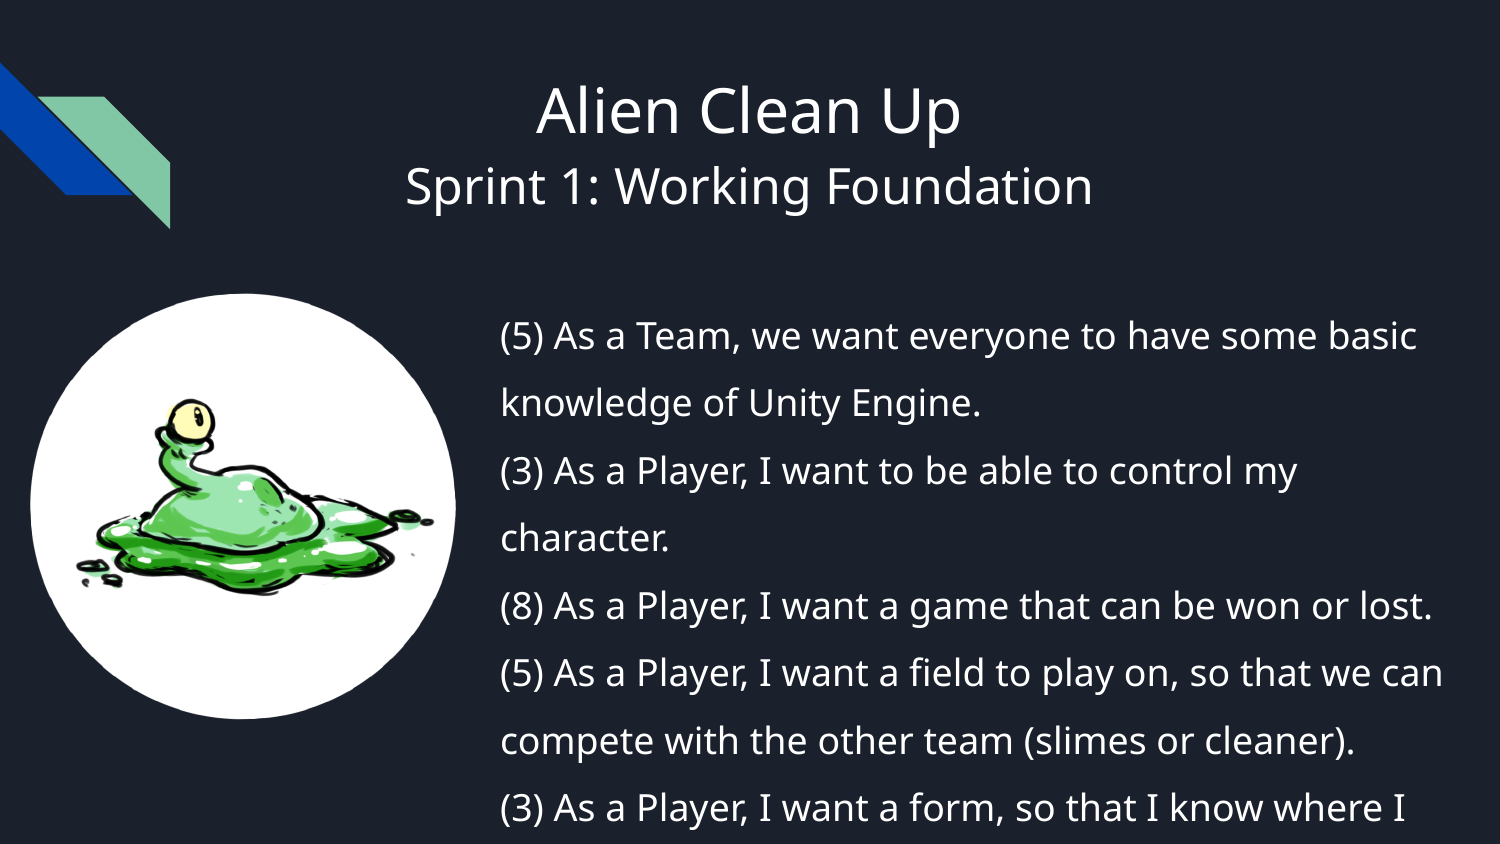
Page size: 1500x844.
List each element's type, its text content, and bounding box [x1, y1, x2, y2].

list (5) As a Team, we want everyone to have some basic knowledge of Unity Engine. (3) As a Player, I want to be able to control my character. (8) As a Player, I want a game that can be won or lost. (5) As a Player, I want a field to play on, so that we can compete with the other team (slimes or cleaner). (3) As a Player, I want a form, so that I know where I am. [484, 274, 1460, 752]
title Alien Clean Up Sprint 1: Working Foundation [172, 55, 1328, 206]
picture [0, 241, 498, 752]
